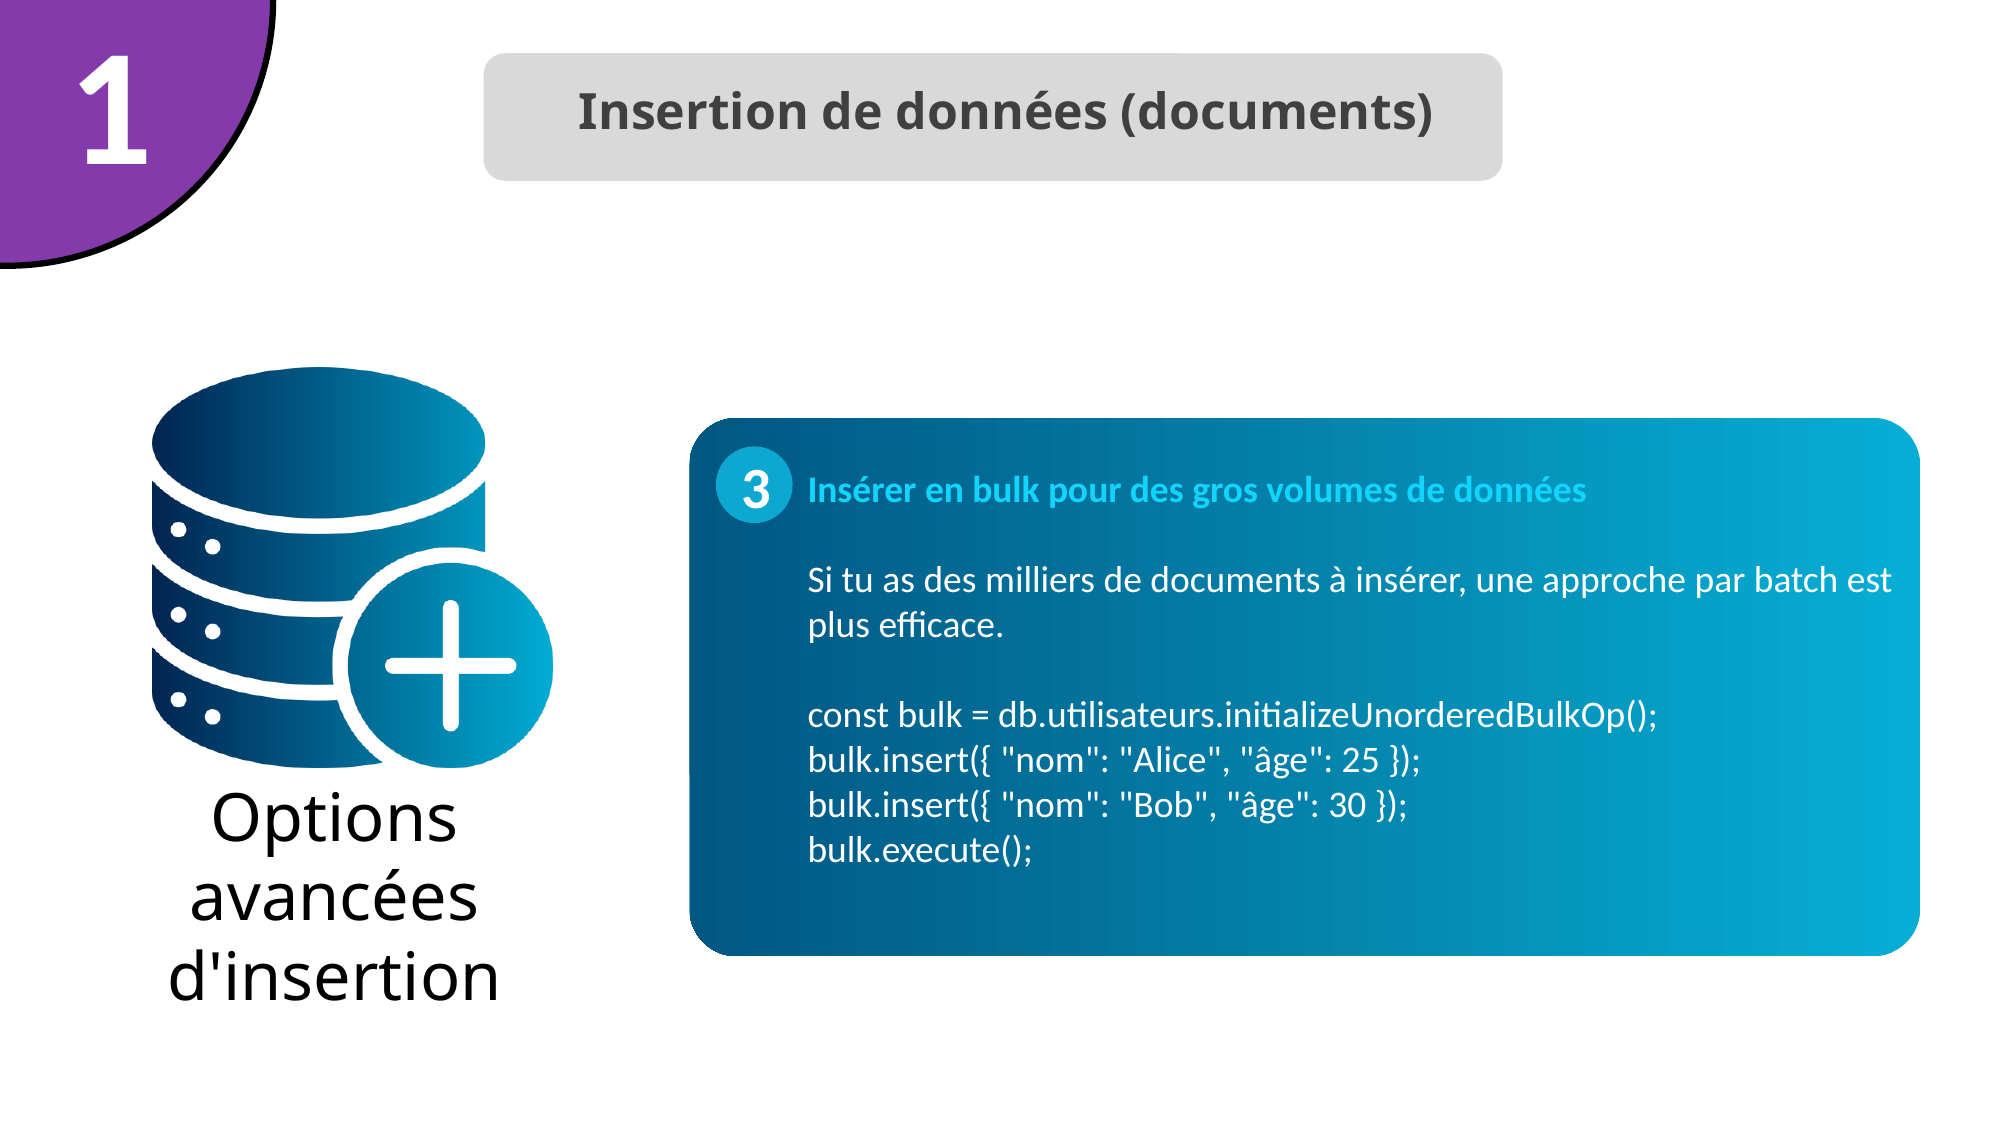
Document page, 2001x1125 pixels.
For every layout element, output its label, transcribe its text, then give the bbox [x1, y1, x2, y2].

picture [470, 685, 553, 768]
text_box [0, 0, 274, 266]
text_box Options avancées d'insertion [43, 766, 626, 1022]
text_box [689, 417, 1921, 957]
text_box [483, 53, 1517, 181]
picture [151, 367, 553, 768]
picture [386, 601, 516, 731]
